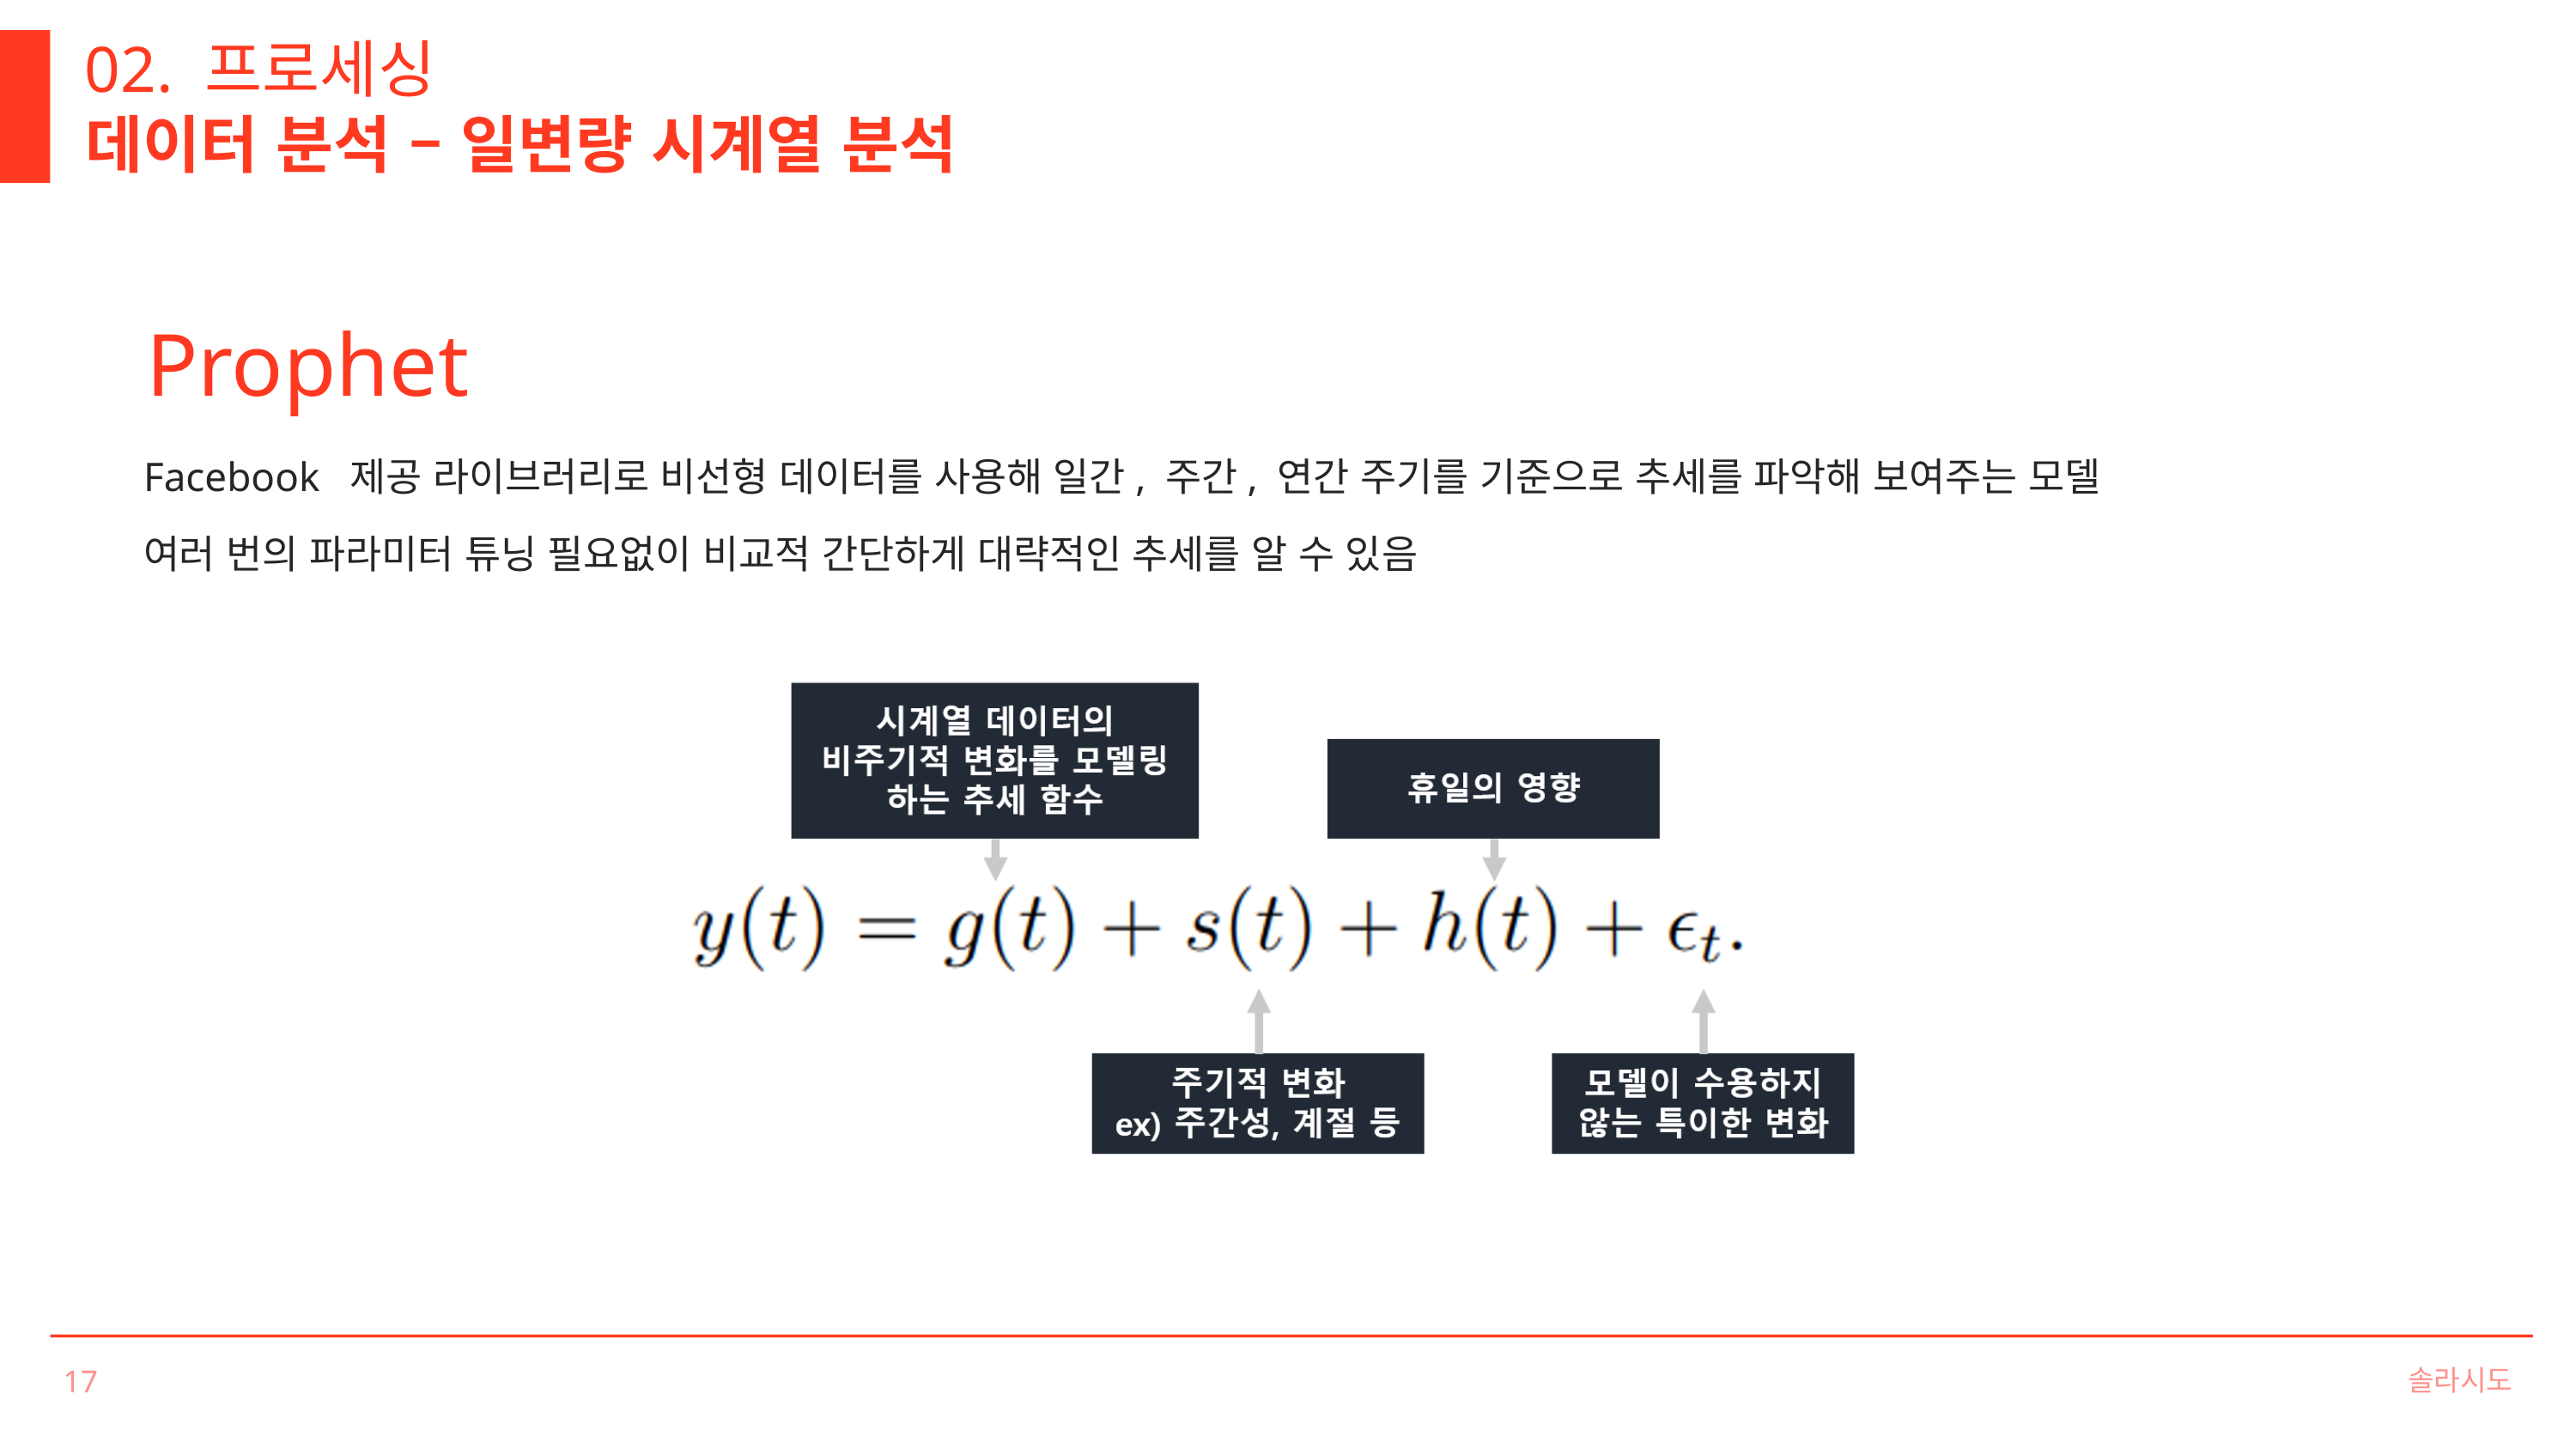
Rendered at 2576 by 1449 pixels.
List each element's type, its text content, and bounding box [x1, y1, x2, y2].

picture [664, 658, 1878, 1184]
slide_number 17 [50, 1357, 351, 1410]
text_box Facebook 제공 라이브러리로 비선형 데이터를 사용해 일간, 주간, 연간 주기를 기준으로 추세를 파악해 보여주는 모델 여러 번의 파라미터 튜닝 필요없이 비교적 간단하게 대략적인 추세를 알 수 있음 [143, 437, 2433, 578]
footer 솔라시도 [2117, 1357, 2526, 1410]
text_box Prophet [146, 341, 493, 414]
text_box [84, 32, 1682, 184]
